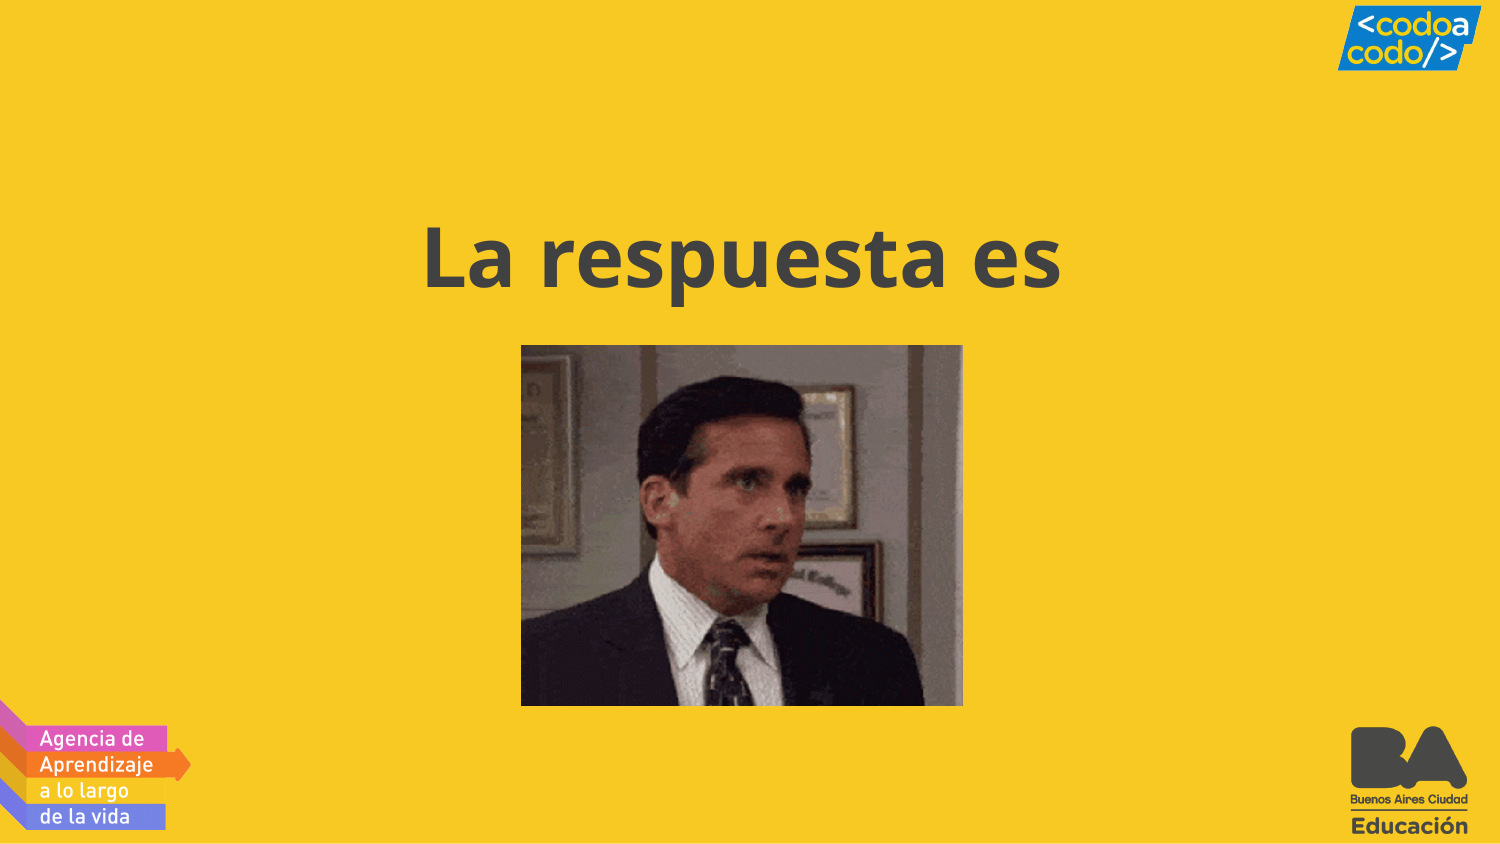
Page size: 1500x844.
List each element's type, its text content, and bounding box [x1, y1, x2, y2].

picture [0, 699, 191, 830]
picture [1297, 668, 1500, 844]
picture [520, 345, 963, 706]
title La respuesta es [80, 73, 1403, 435]
picture [1337, 5, 1482, 71]
